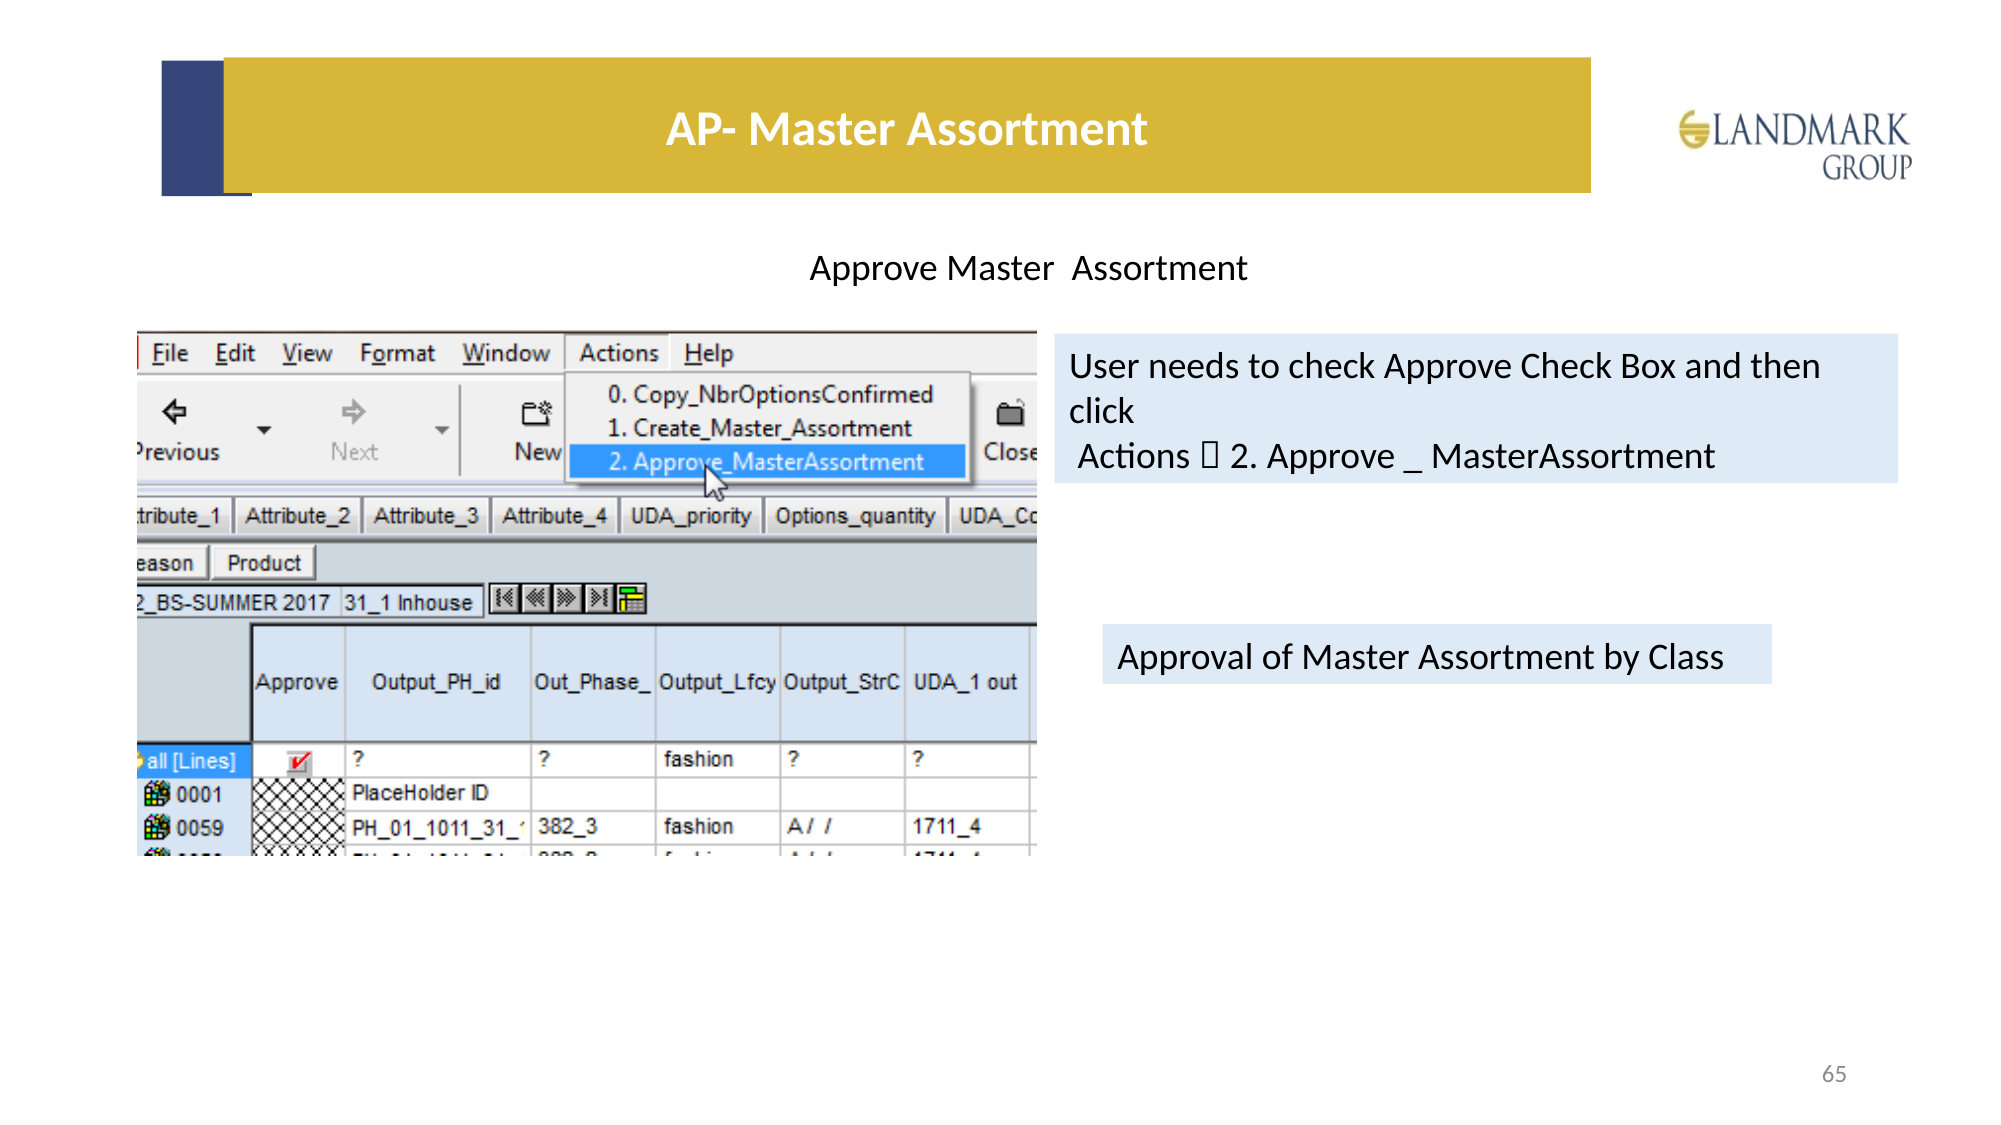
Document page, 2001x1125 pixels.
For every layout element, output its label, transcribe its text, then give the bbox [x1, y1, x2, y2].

text_box Approve Master Assortment [536, 235, 1522, 296]
text_box Approval of Master Assortment by Class [1102, 624, 1773, 684]
text_box User needs to check Approve Check Box and then click Actions  2. Approve _ MasterAssortment [1054, 333, 1898, 484]
picture [137, 330, 1037, 856]
picture [1670, 96, 1921, 189]
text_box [161, 57, 1591, 197]
slide_number 65 [1412, 1042, 1863, 1103]
